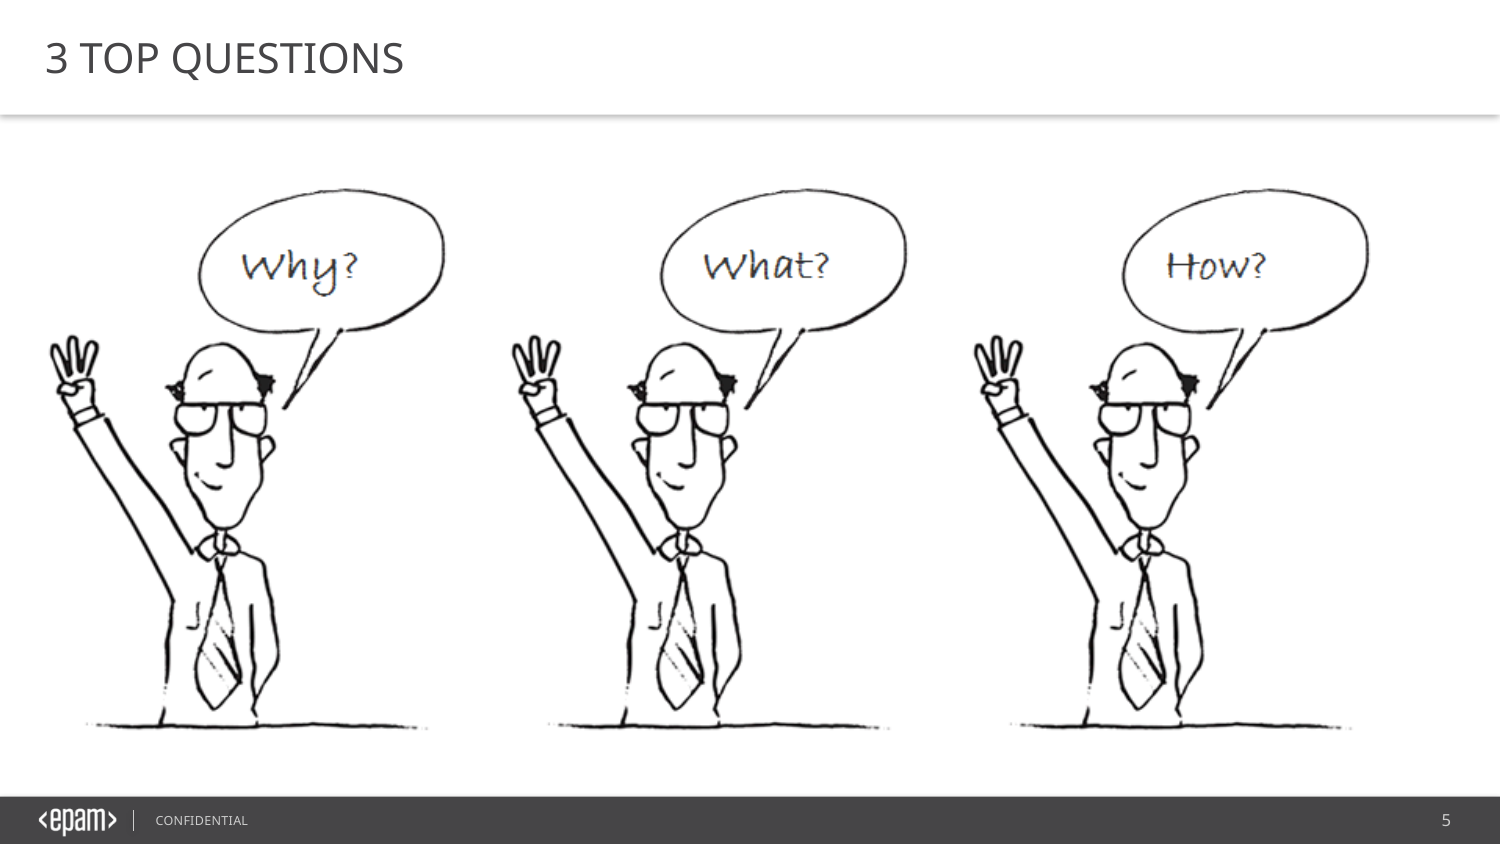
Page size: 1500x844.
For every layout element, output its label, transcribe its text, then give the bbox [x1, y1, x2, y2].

picture [35, 167, 482, 746]
picture [958, 167, 1405, 746]
picture [38, 808, 117, 837]
list 3 TOP QUESTIONS [0, 0, 1500, 115]
picture [497, 167, 943, 746]
